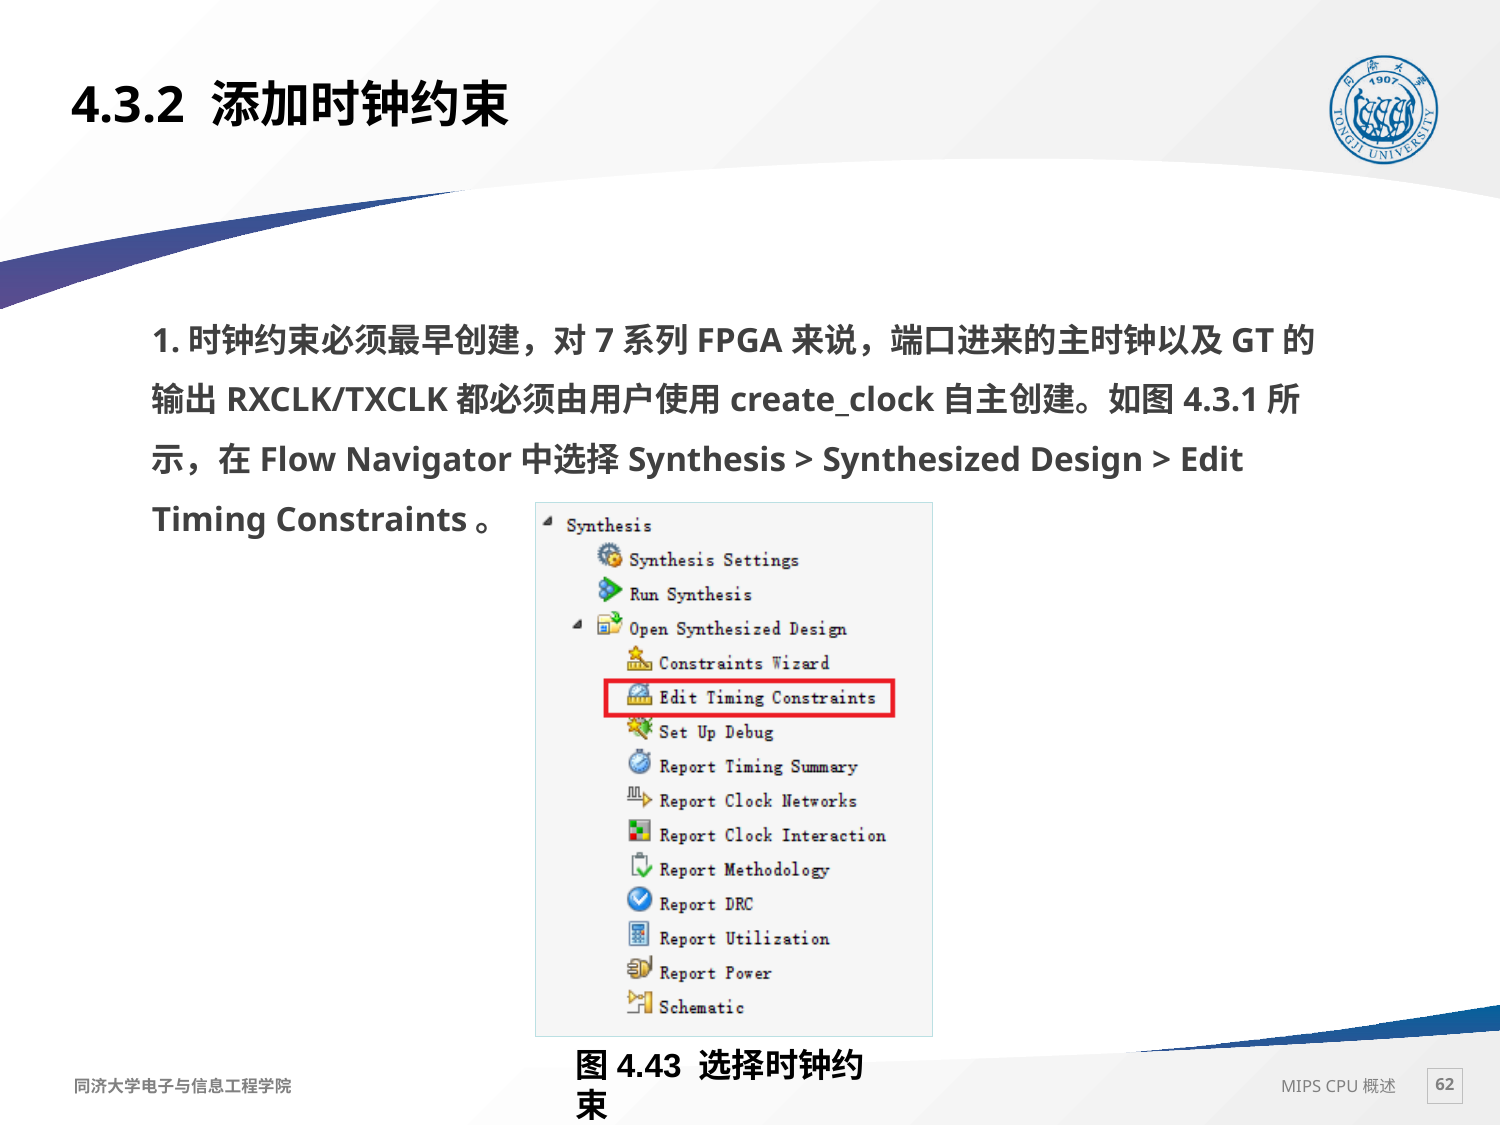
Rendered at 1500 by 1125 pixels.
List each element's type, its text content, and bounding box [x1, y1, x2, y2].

picture [1319, 40, 1462, 184]
text_box 图4.43 选择时钟约束 [560, 1046, 908, 1125]
picture [535, 501, 933, 1037]
text_box 1.时钟约束必须最早创建，对7系列FPGA来说，端口进来的主时钟以及GT的输出RXCLK/TXCLK都必须由用户使用create_clock自主创建。如图4.3.1所示，在Flow Navigator中选择Synthesis > Synthesized Design > Edit Timing Constraints。 [140, 291, 1329, 546]
title 4.3.2 添加时钟约束 [59, 60, 1410, 149]
